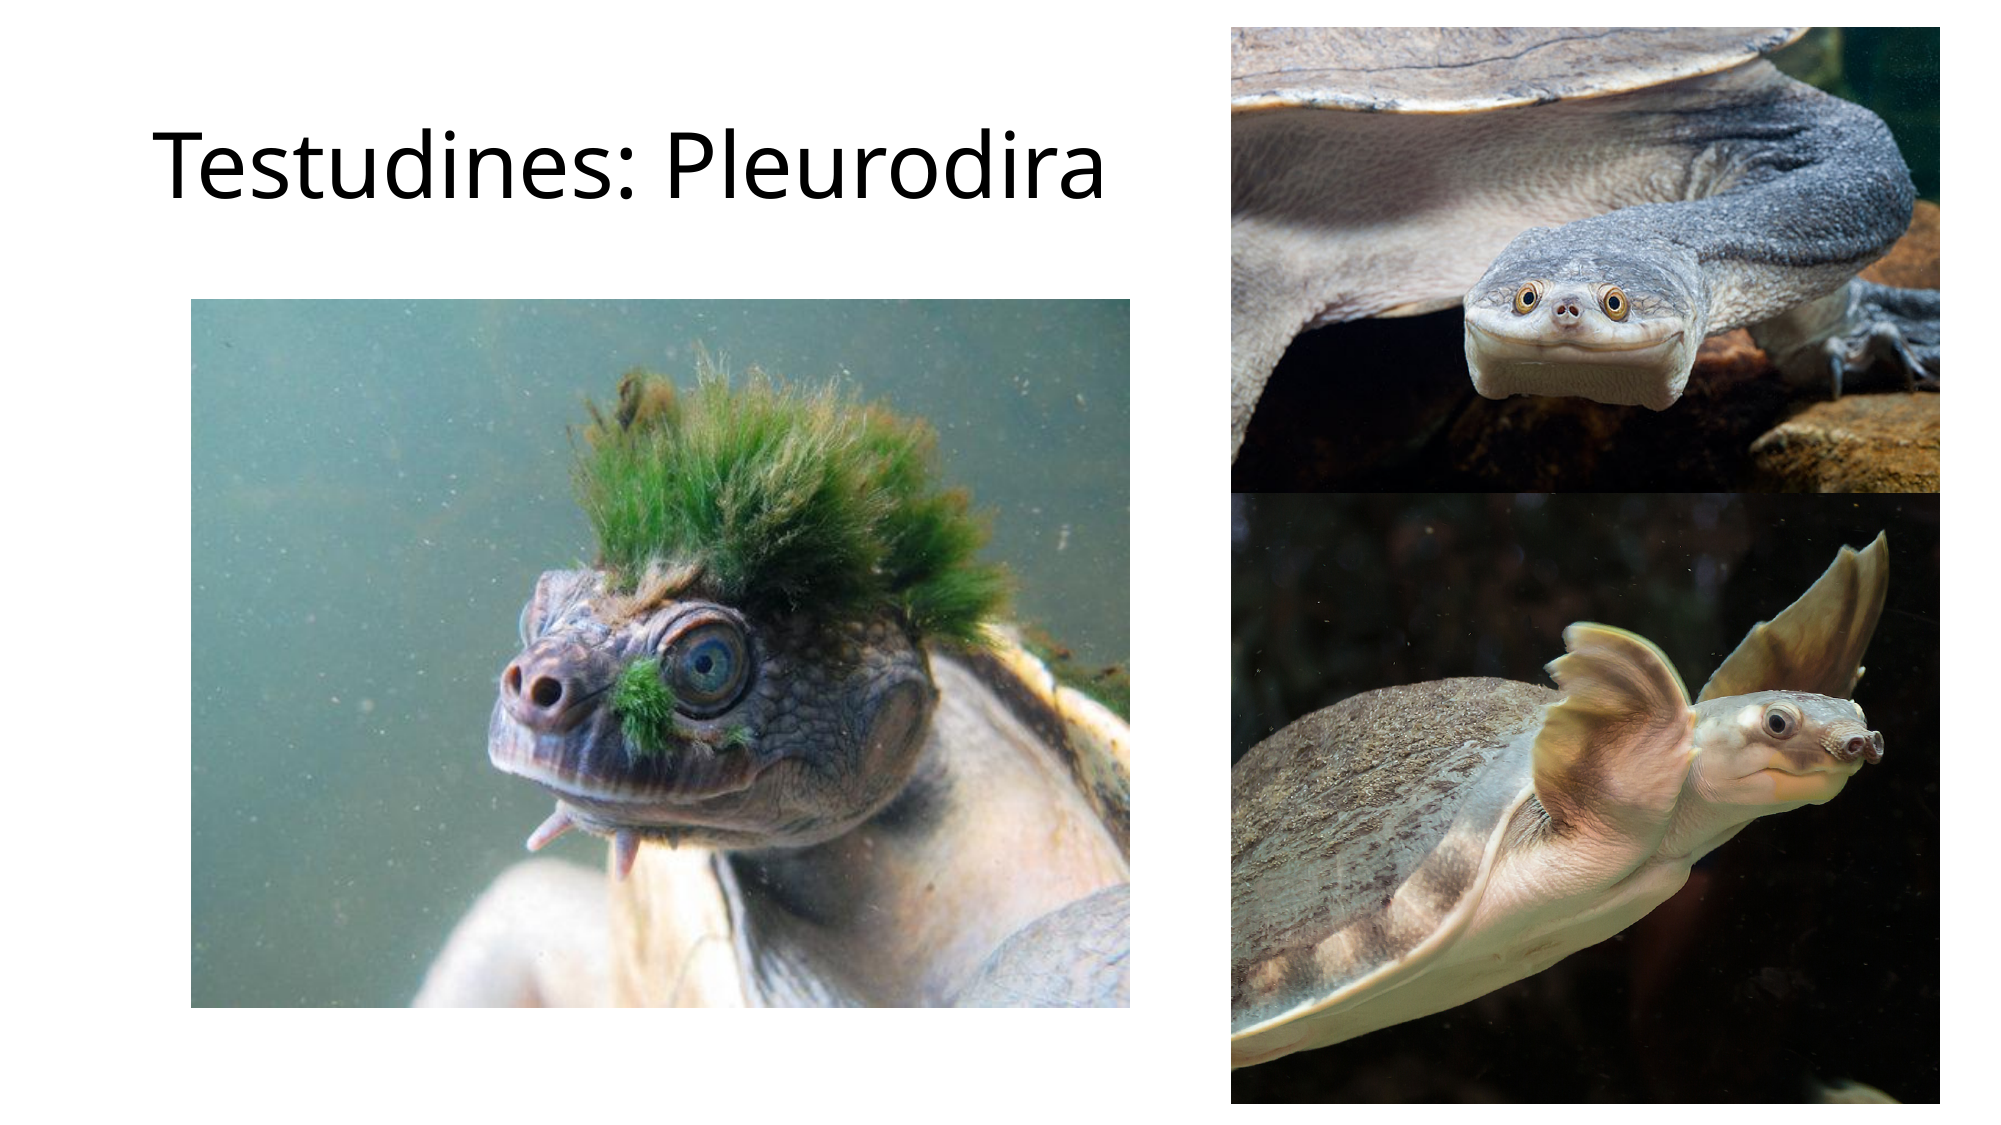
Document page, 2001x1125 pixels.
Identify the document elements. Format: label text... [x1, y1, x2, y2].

picture [1231, 27, 1940, 1104]
picture [191, 299, 1130, 1008]
title Testudines: Pleurodira [137, 59, 1231, 278]
